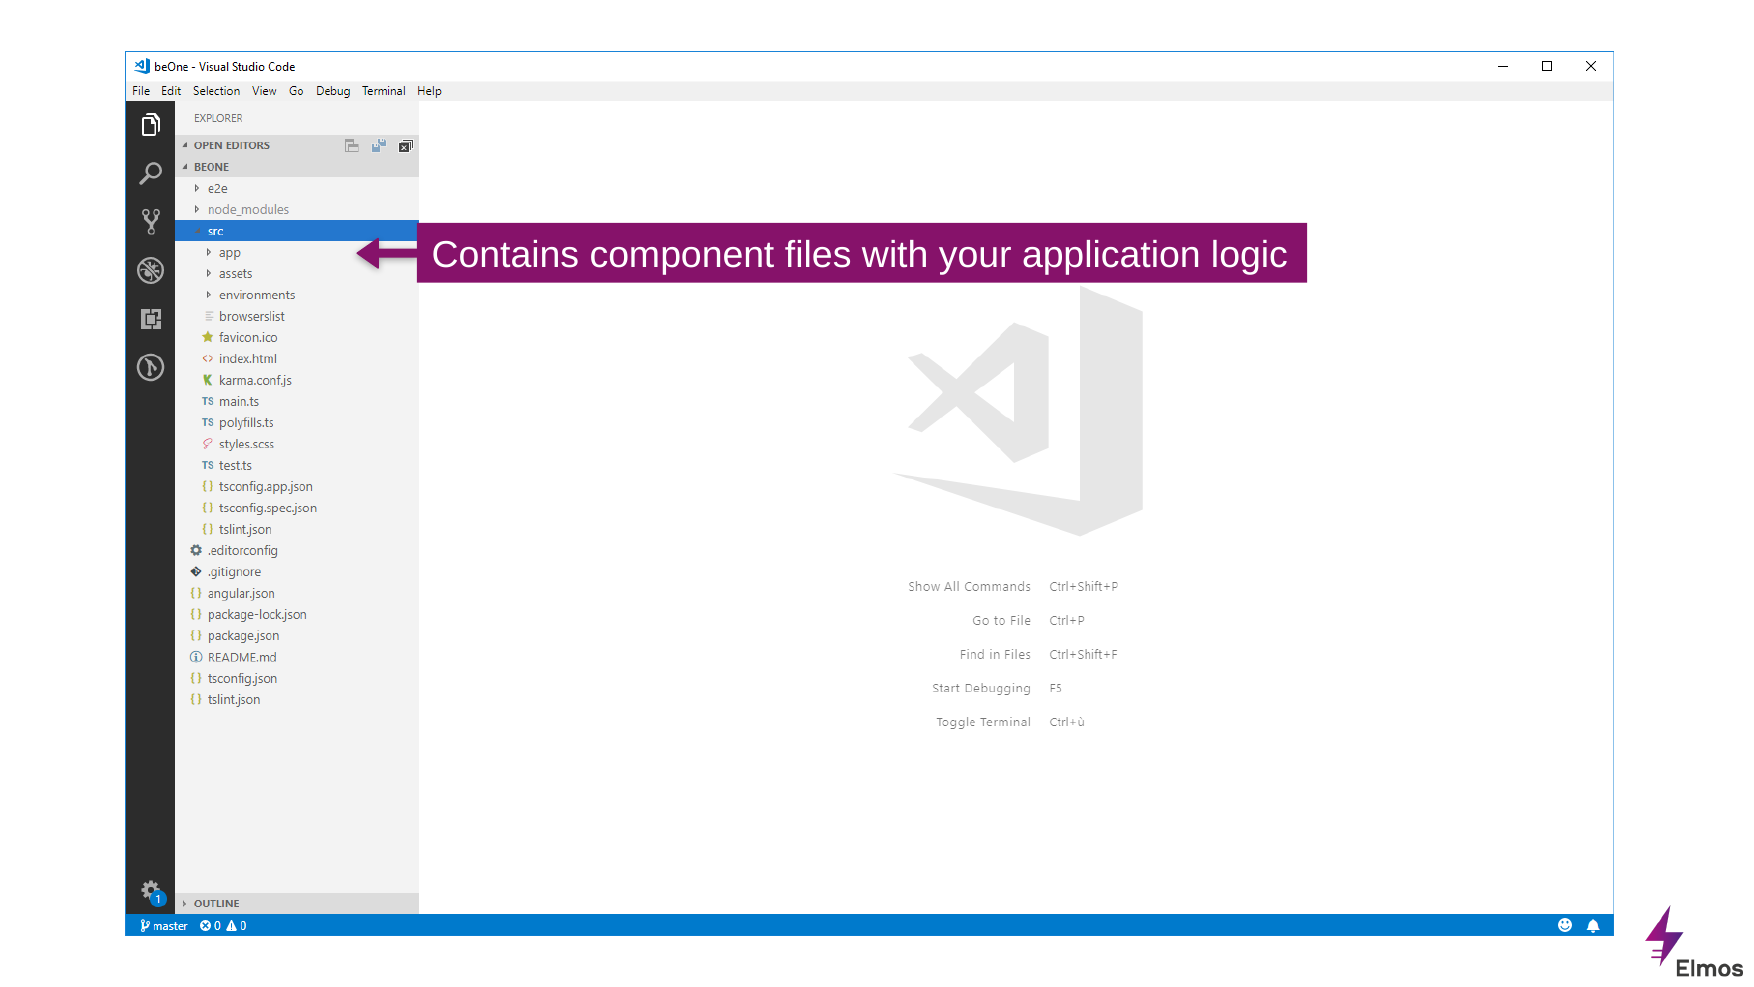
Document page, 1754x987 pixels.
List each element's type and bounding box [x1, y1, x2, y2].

picture [1645, 905, 1743, 977]
picture [125, 51, 1615, 936]
